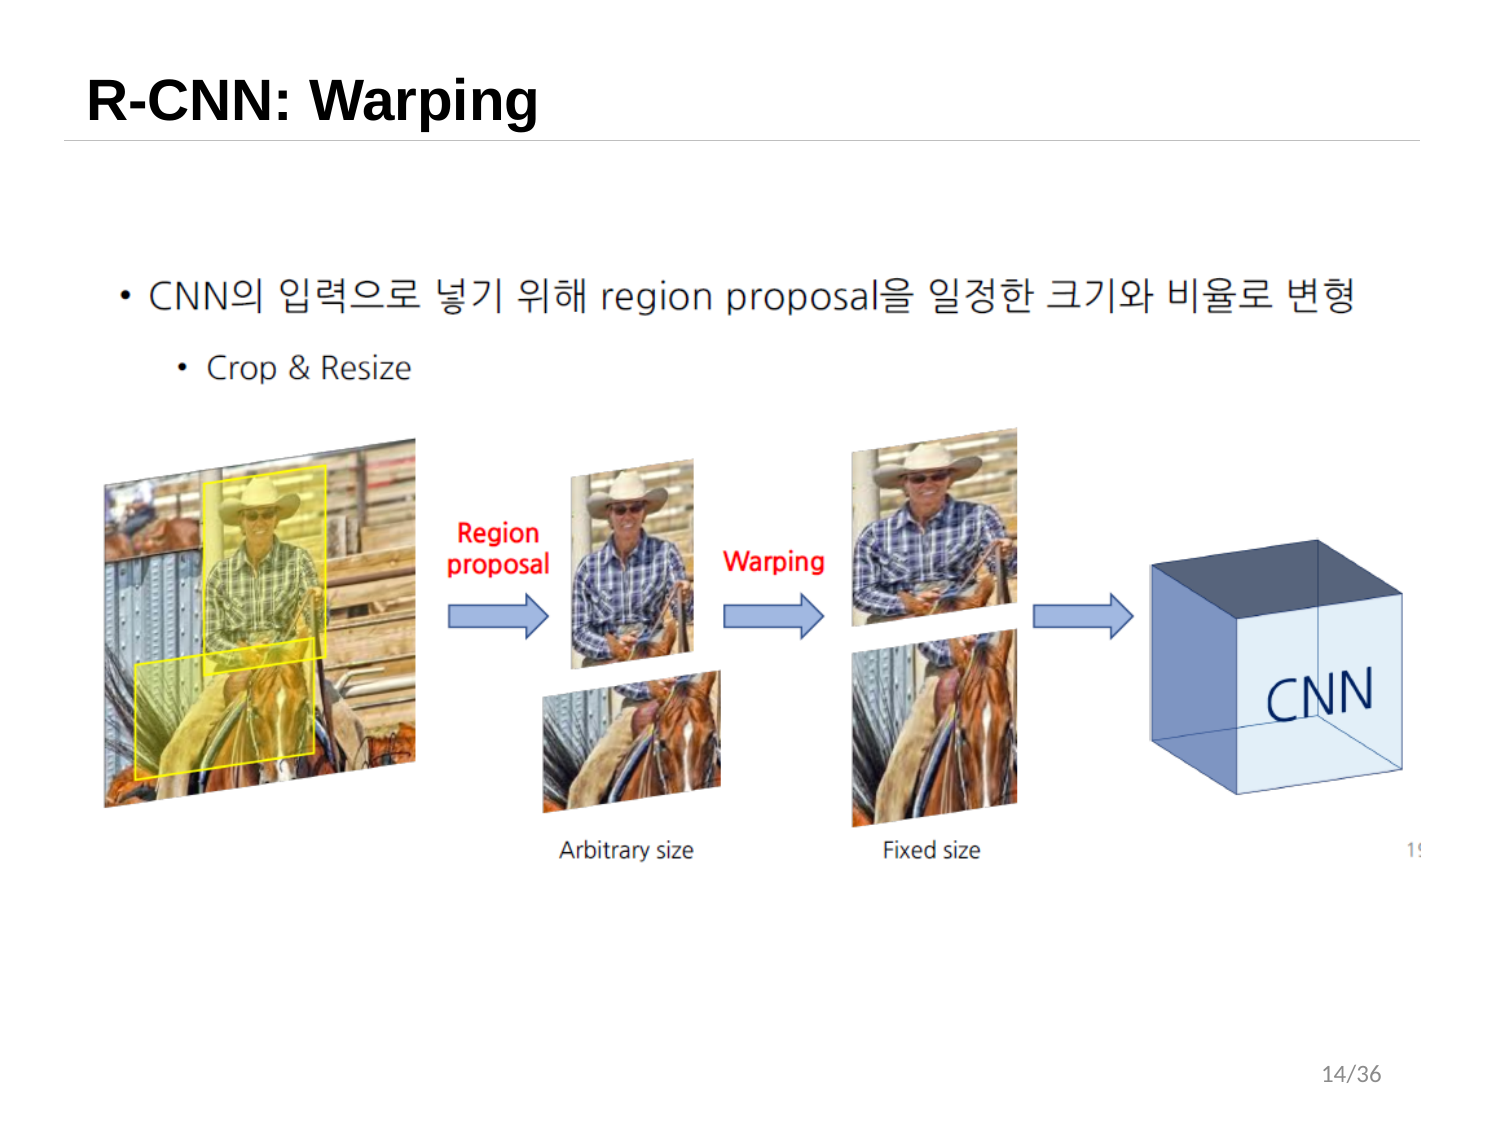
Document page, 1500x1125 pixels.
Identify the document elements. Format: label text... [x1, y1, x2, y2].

text_box R-CNN: Warping [71, 54, 556, 140]
picture [96, 255, 1421, 878]
slide_number 14 [1059, 1042, 1397, 1103]
